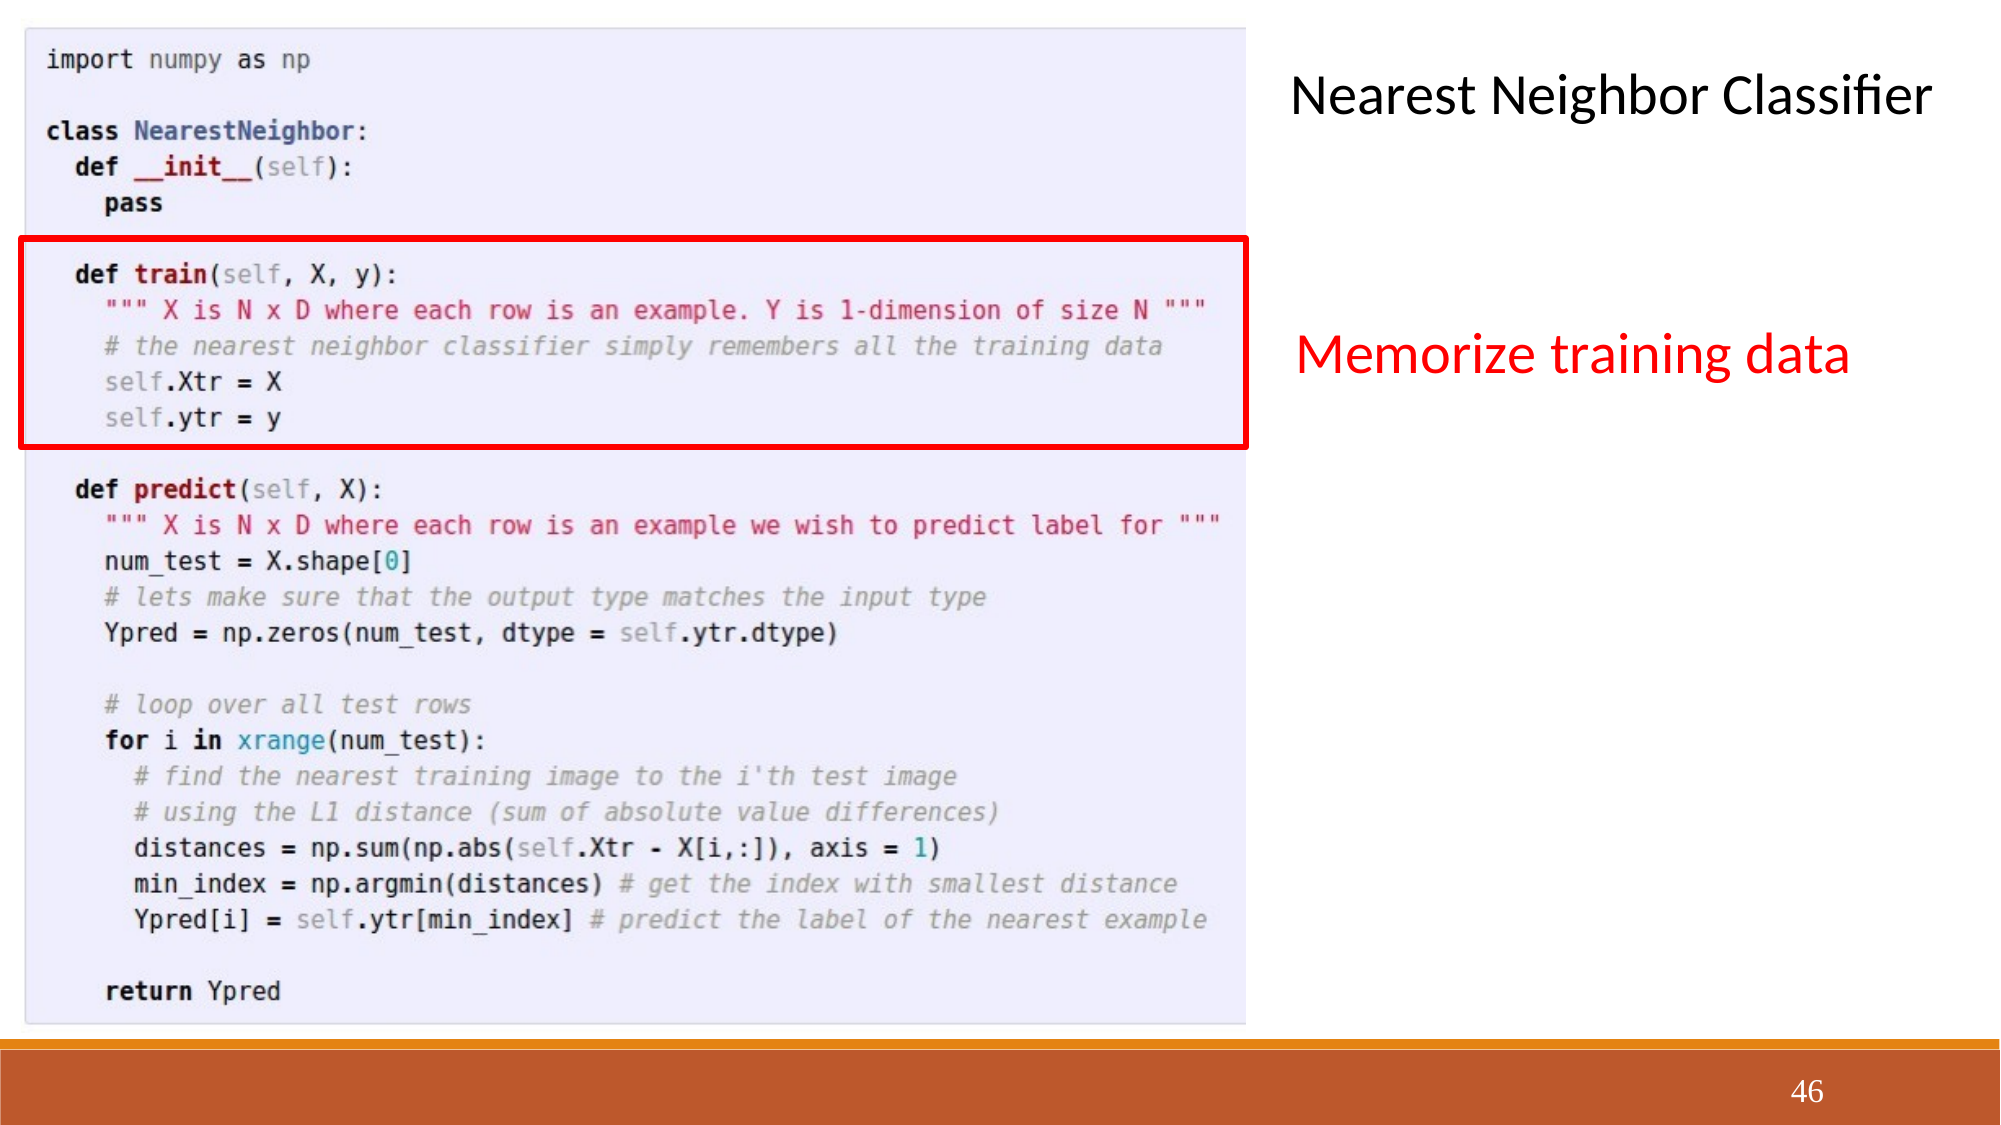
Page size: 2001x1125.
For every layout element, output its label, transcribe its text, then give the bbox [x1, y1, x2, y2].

text_box [20, 238, 1246, 448]
text_box [20, 448, 1246, 1033]
text_box Memorize training data [1293, 315, 1852, 386]
slide_number 46 [1624, 1059, 1840, 1120]
text_box [20, 18, 1246, 238]
text_box Nearest Neighbor Classifier [1288, 56, 1936, 127]
